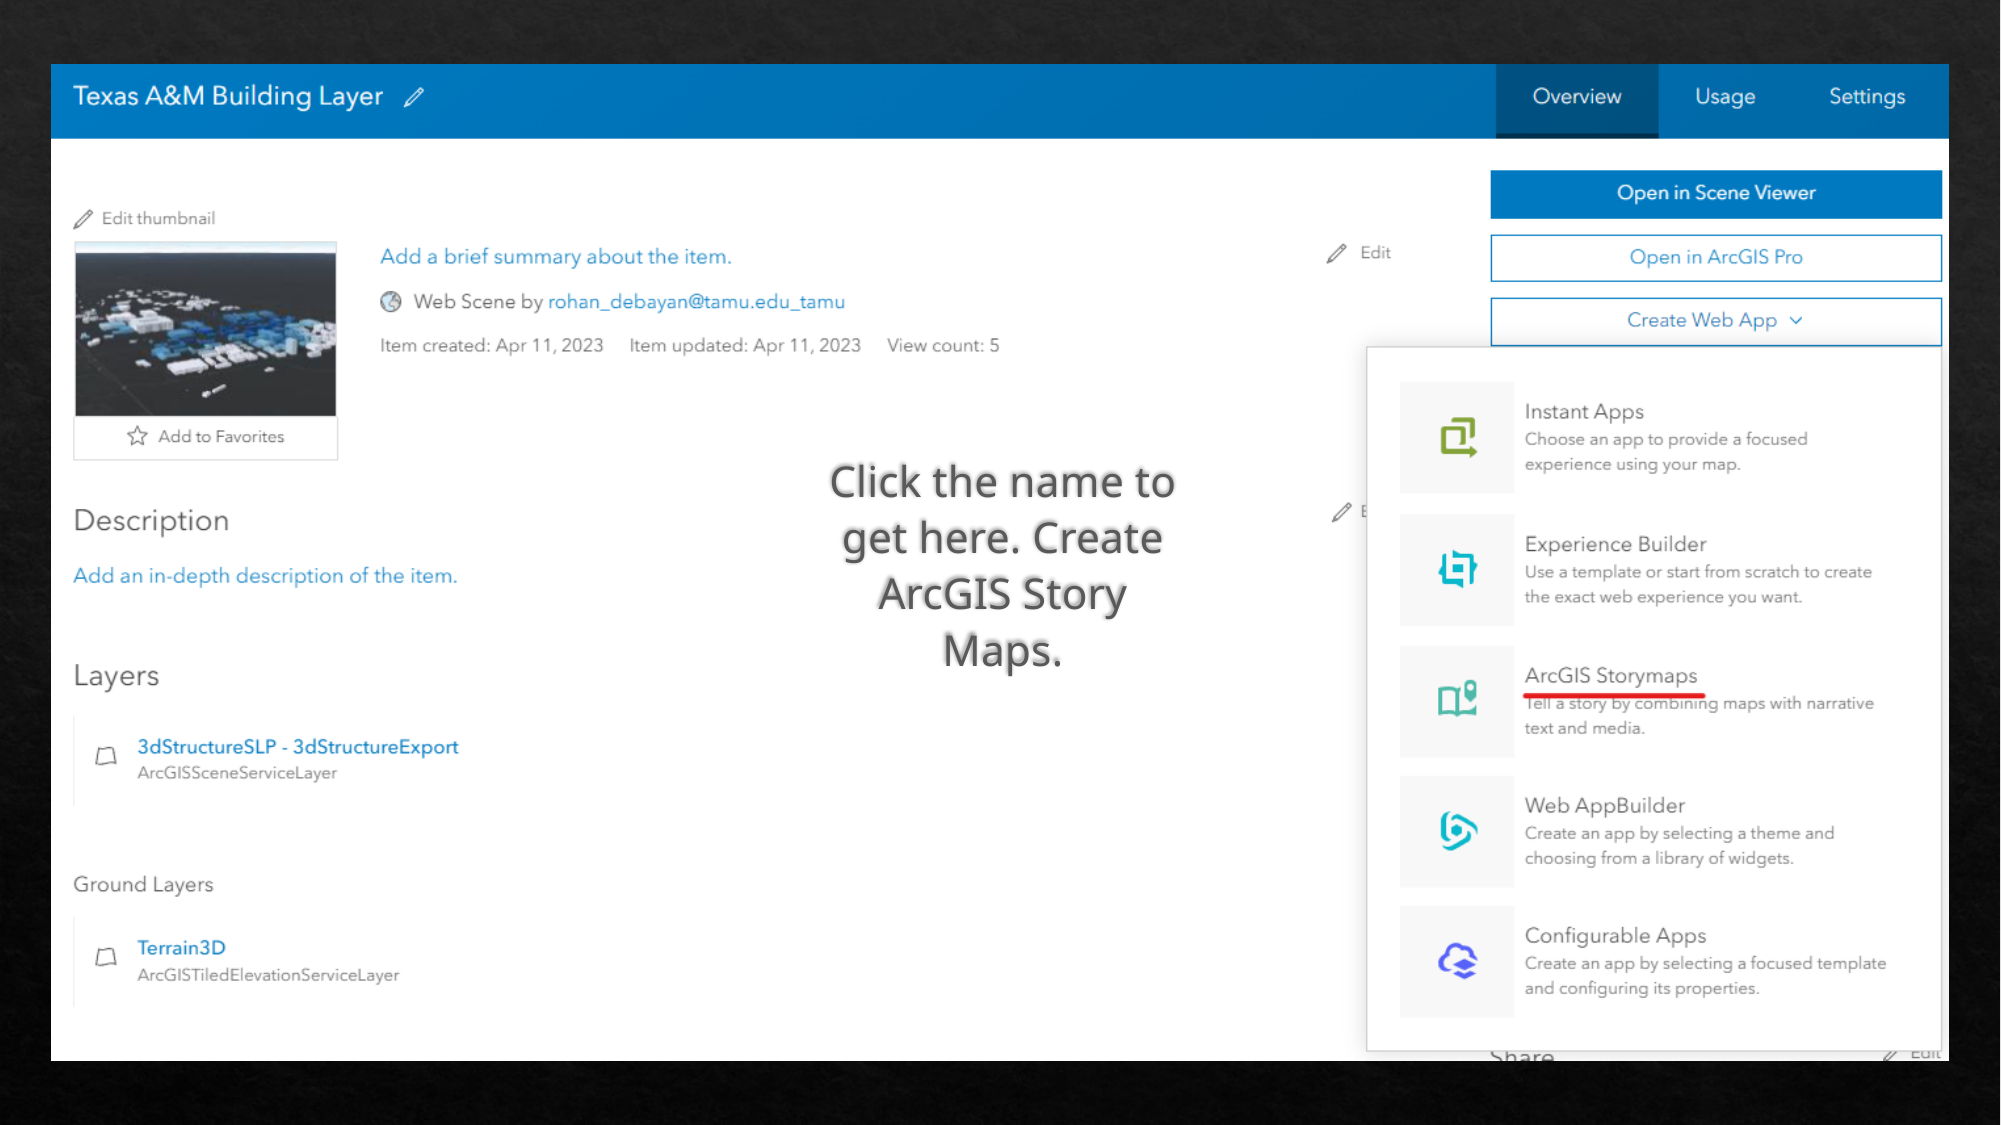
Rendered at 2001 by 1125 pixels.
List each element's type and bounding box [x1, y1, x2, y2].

picture [50, 64, 1950, 1061]
